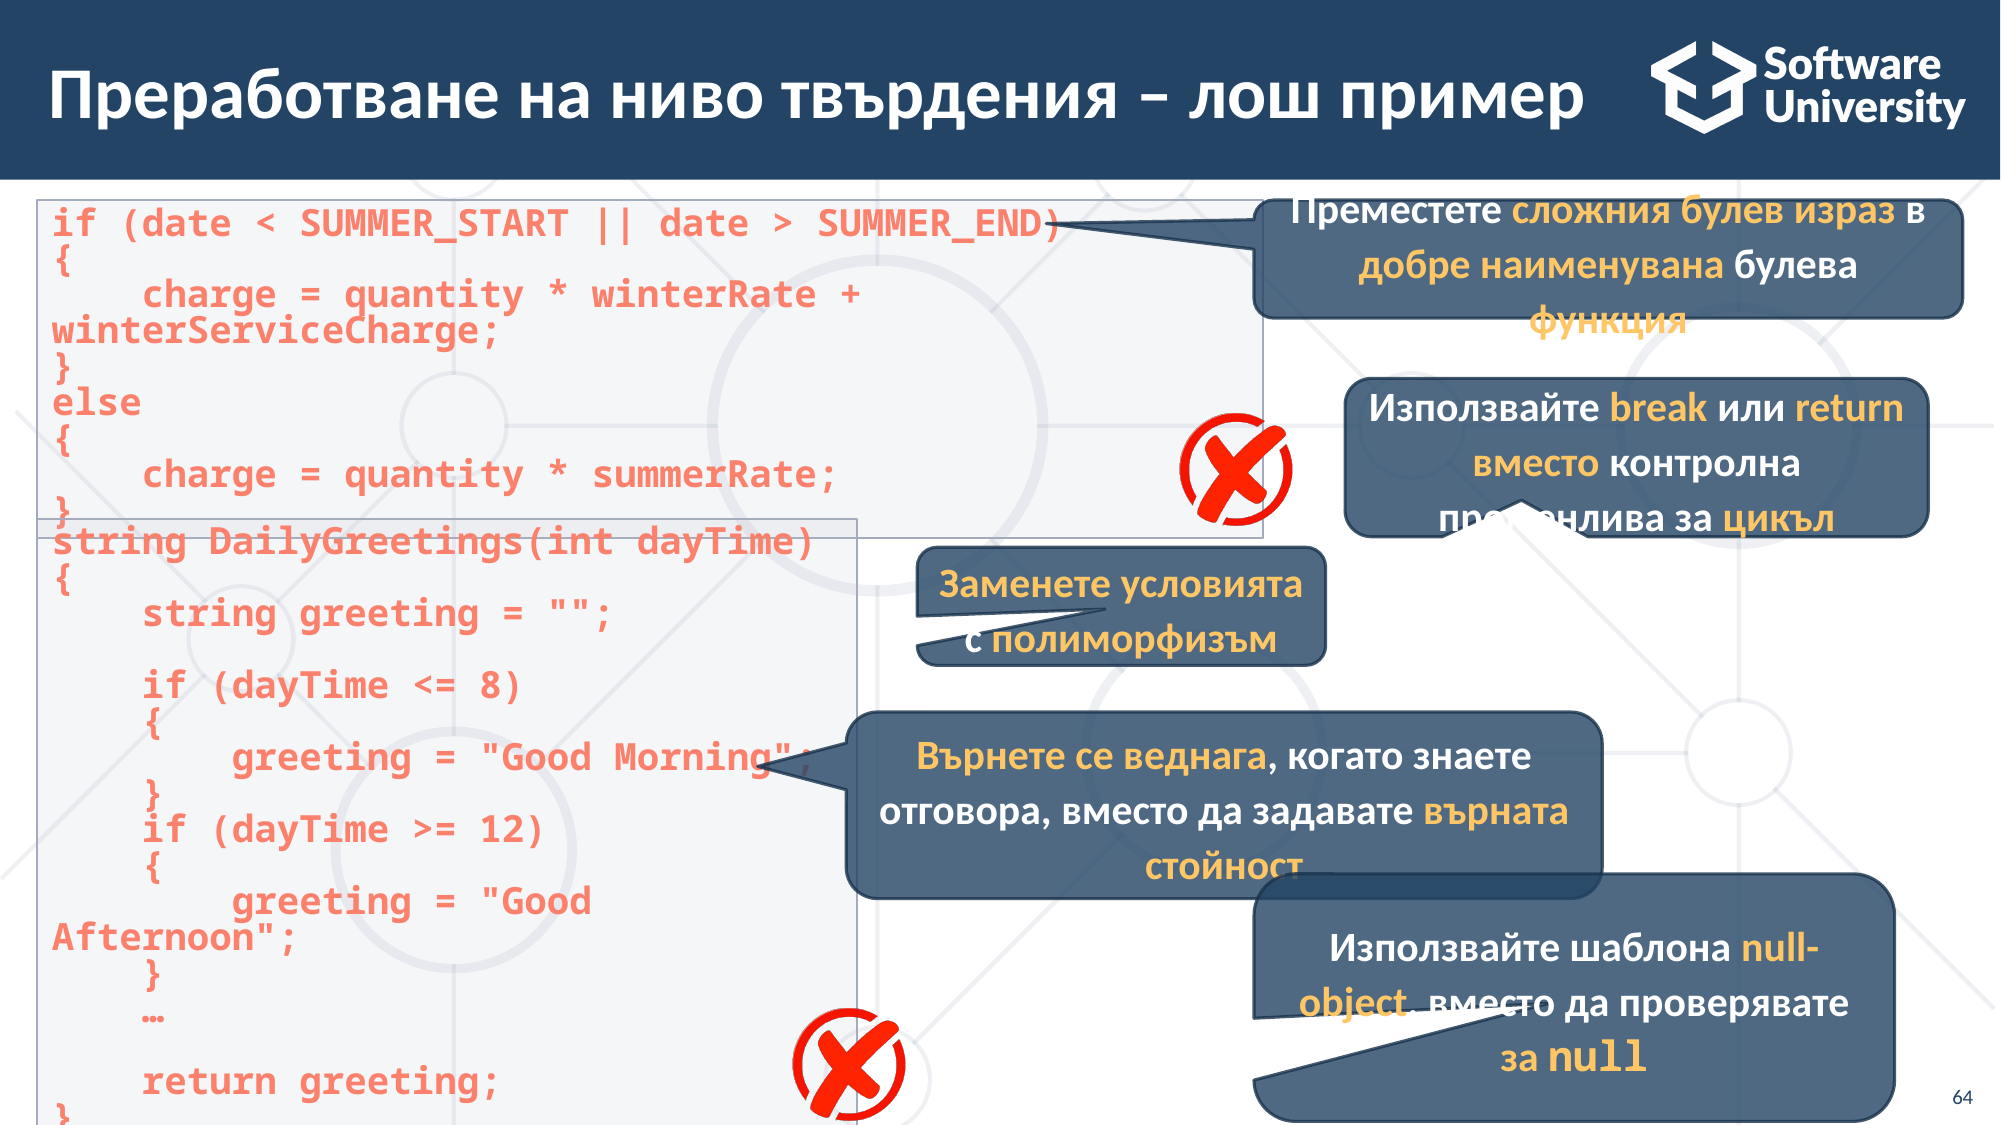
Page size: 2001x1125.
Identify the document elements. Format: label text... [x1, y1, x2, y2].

text_box Използвайте break или return вместо контролна променлива за цикъл [1342, 376, 1931, 539]
text_box if (date < SUMMER_START || date > SUMMER_END) { charge = quantity * winterRate + winterServiceCharge; } else { charge = quantity * summerRate; } [37, 199, 1264, 539]
text_box Върнете се веднага, когато знаете отговора, вместо да задавате върната стойност [755, 709, 1605, 901]
picture [780, 996, 918, 1125]
picture [1651, 41, 1966, 134]
text_box Използвайте шаблона null-object, вместо да проверявате за null [1251, 871, 1897, 1124]
text_box string DailyGreetings(int dayTime) { string greeting = ""; if (dayTime <= 8) { greeting = "Good Morning"; } if (dayTime >= 12) { greeting = "Good Afternoon"; } … return greeting; } [37, 518, 858, 1125]
picture [1168, 402, 1305, 537]
slide_number 64 [1927, 1067, 1989, 1117]
text_box Заменете условията с полиморфизъм [915, 545, 1328, 668]
title Преработване на ниво твърдения – лош пример [31, 16, 1625, 162]
text_box Преместете сложния булев израз в добре наименувана булева функция [1044, 197, 1965, 321]
